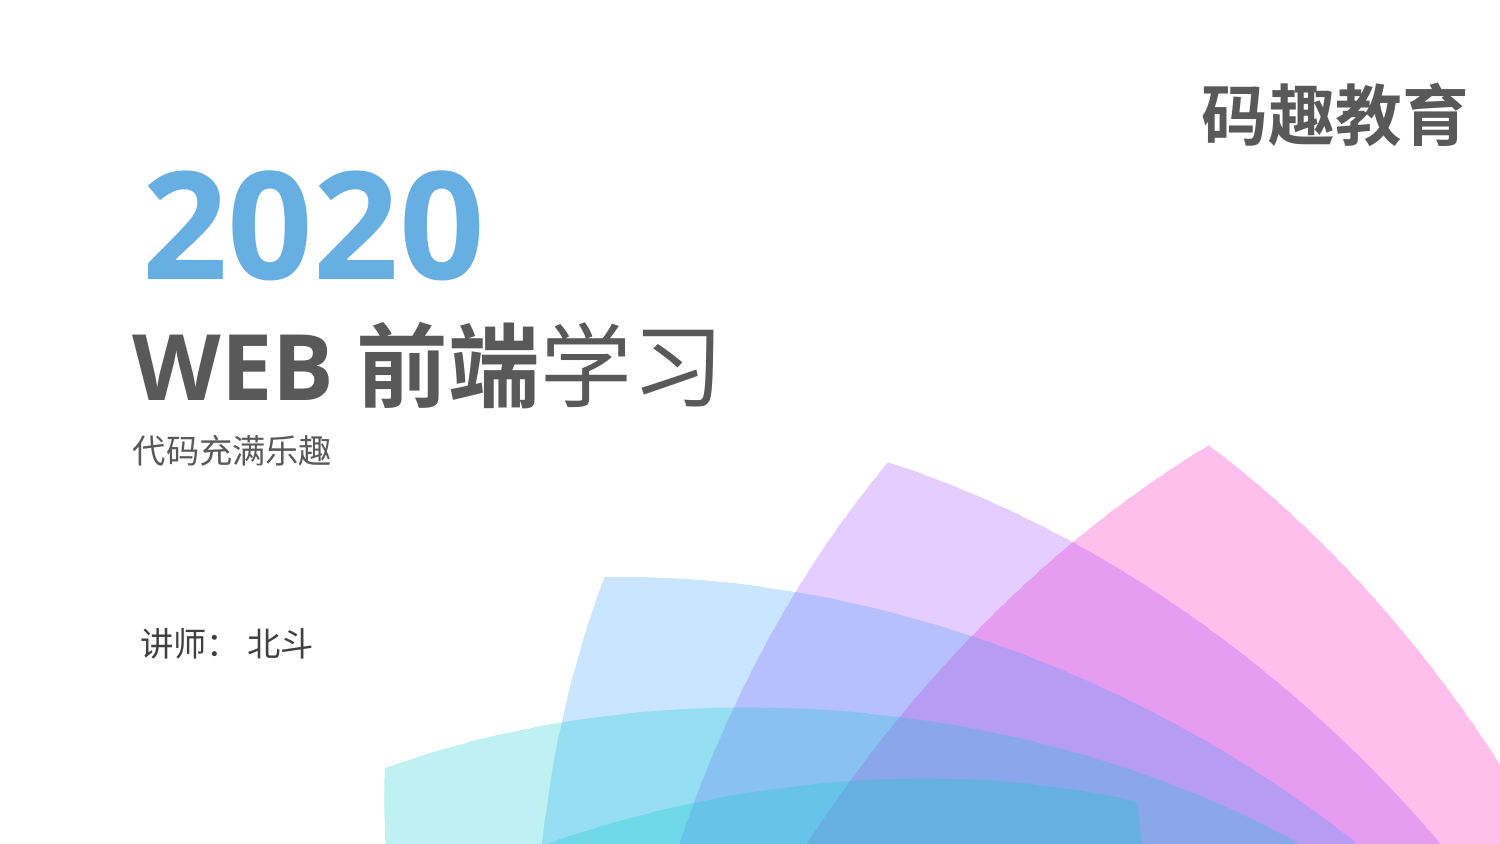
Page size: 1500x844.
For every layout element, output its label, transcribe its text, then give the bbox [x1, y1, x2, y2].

text_box 码趣教育 [1187, 66, 1484, 161]
text_box 代码充满乐趣 [117, 422, 348, 478]
text_box 讲师： 北斗 [125, 615, 240, 671]
picture [245, 445, 1500, 844]
text_box WEB前端学习 [121, 303, 736, 425]
text_box 2020 [127, 122, 501, 318]
